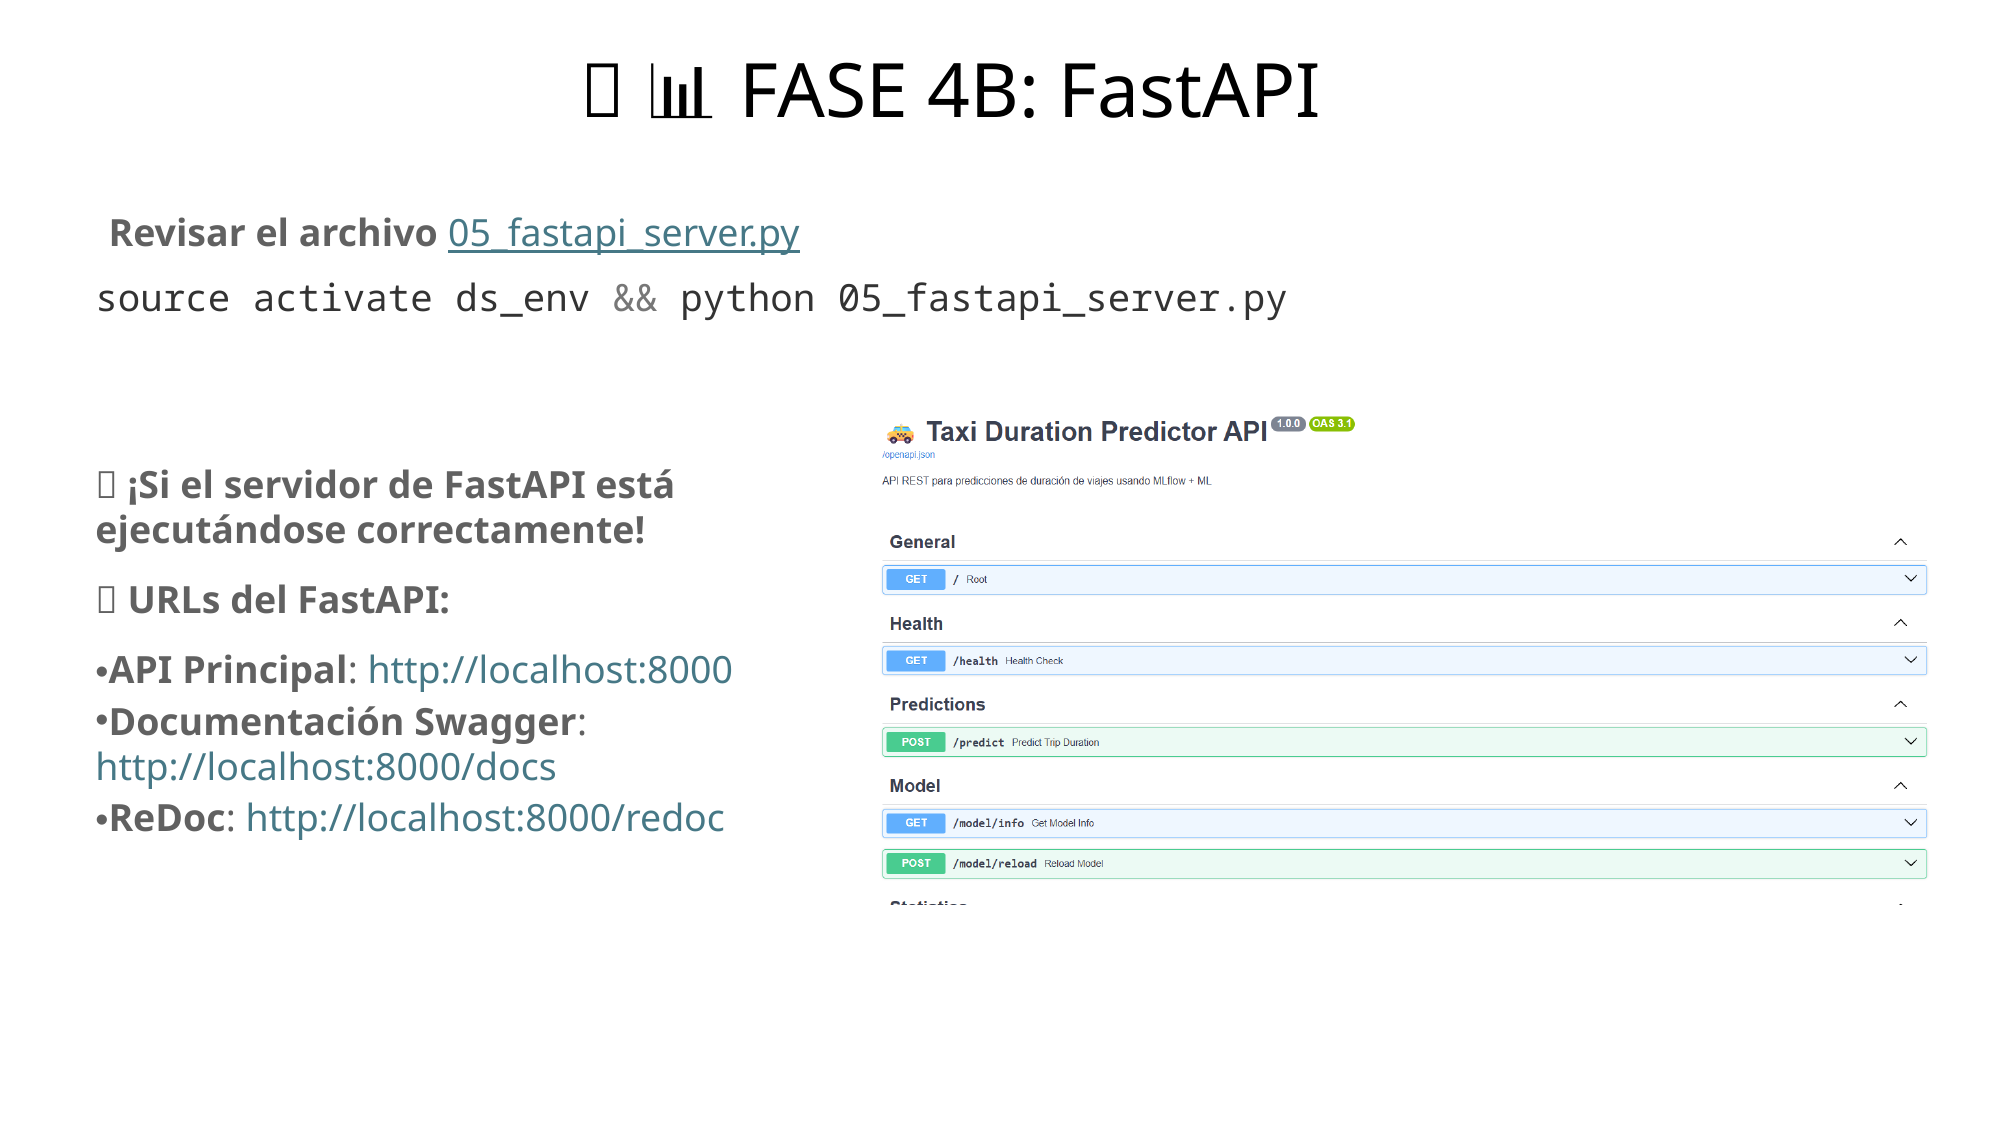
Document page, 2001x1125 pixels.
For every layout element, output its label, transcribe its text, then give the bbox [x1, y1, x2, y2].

title ✅ 📊 FASE 4B: FastAPI [19, 26, 1883, 153]
picture [848, 387, 1942, 905]
text_box source activate ds_env && python 05_fastapi_server.py [80, 268, 1500, 327]
text_box 🎉 ¡Si el servidor de FastAPI está ejecutándose correctamente! 🚀 URLs del FastAPI: API Principal: http://localhost:8000 Documentación Swagger: http://localhost:8000/docs ReDoc: http://localhost:8000/redoc [80, 454, 811, 852]
text_box Revisar el archivo 05_fastapi_server.py [93, 202, 1094, 268]
